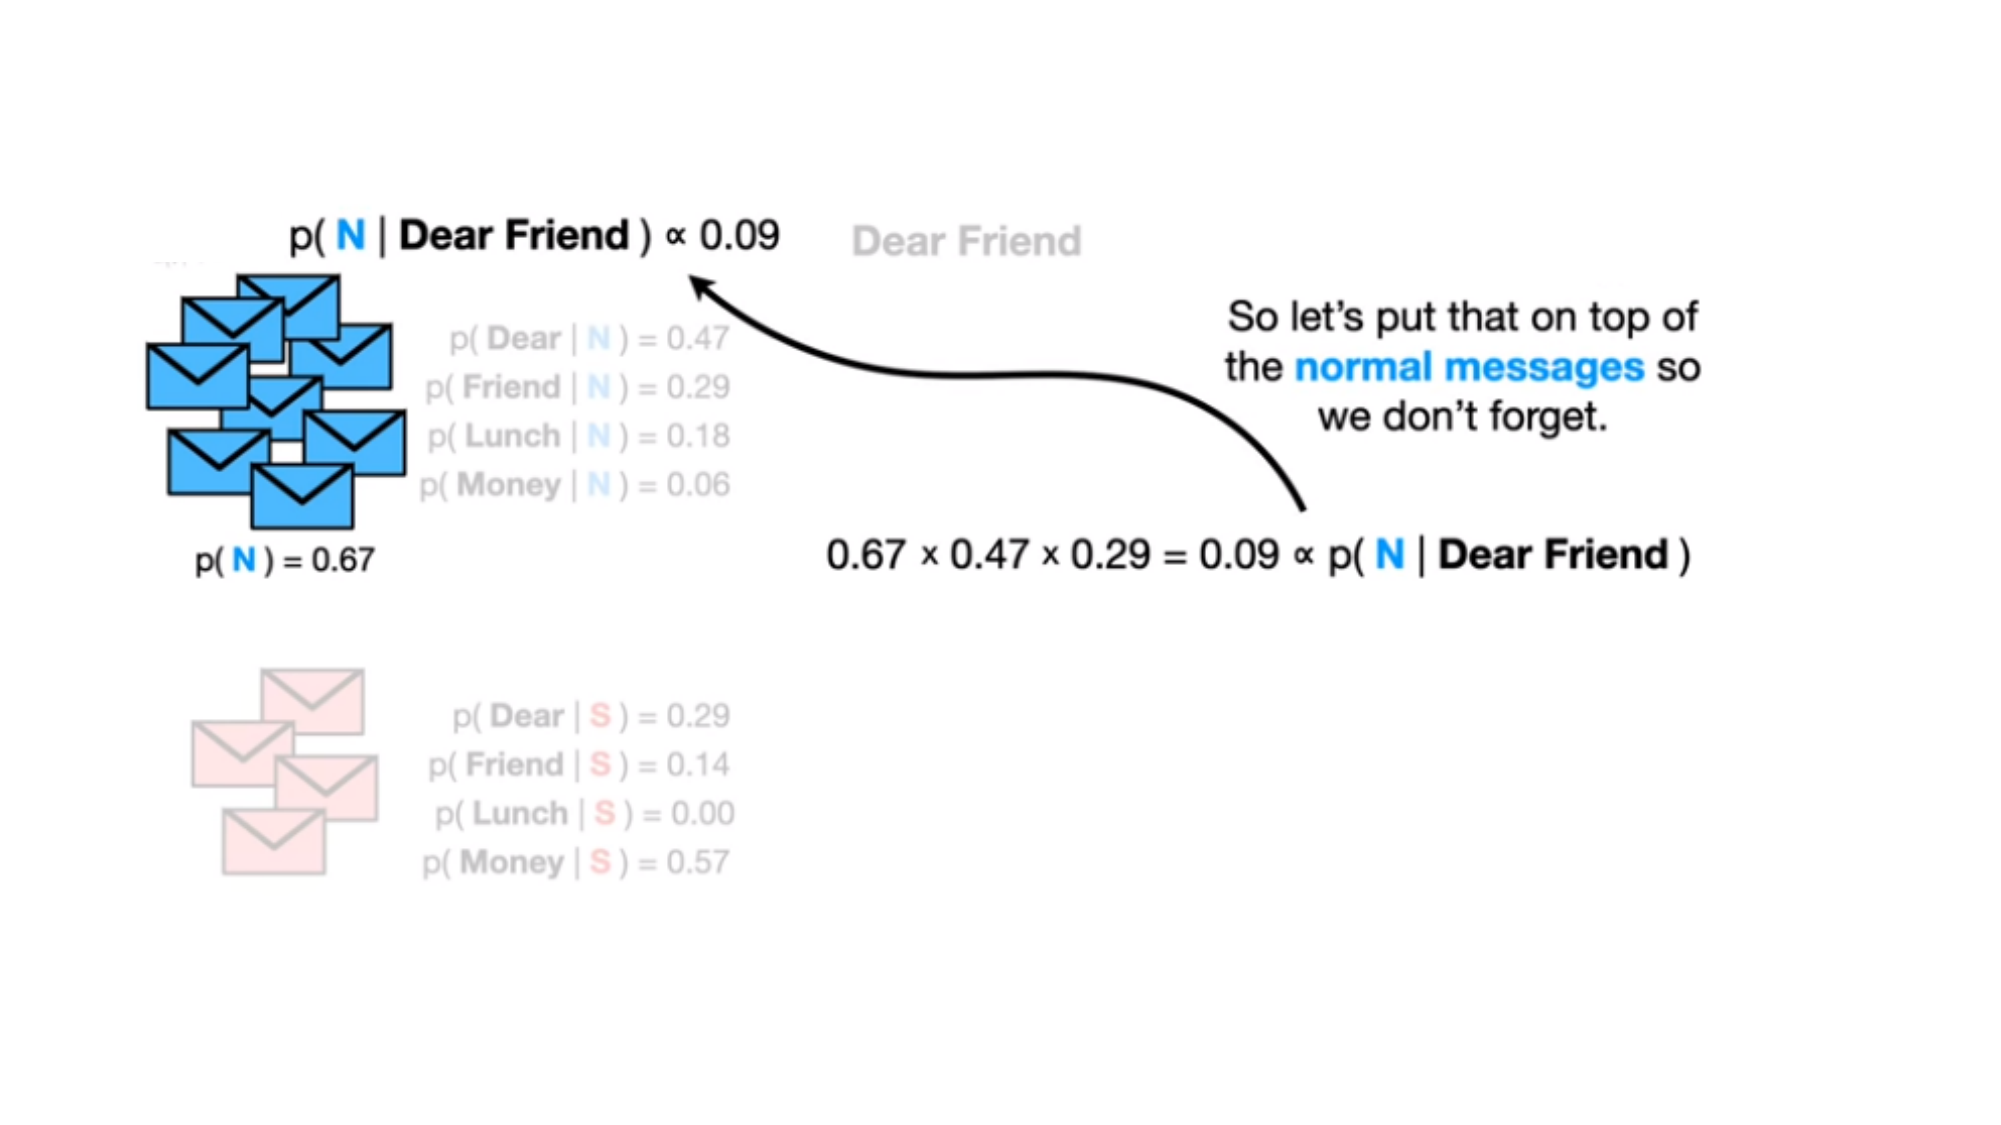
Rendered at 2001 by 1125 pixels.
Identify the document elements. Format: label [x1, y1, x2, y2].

picture [67, 53, 1756, 940]
